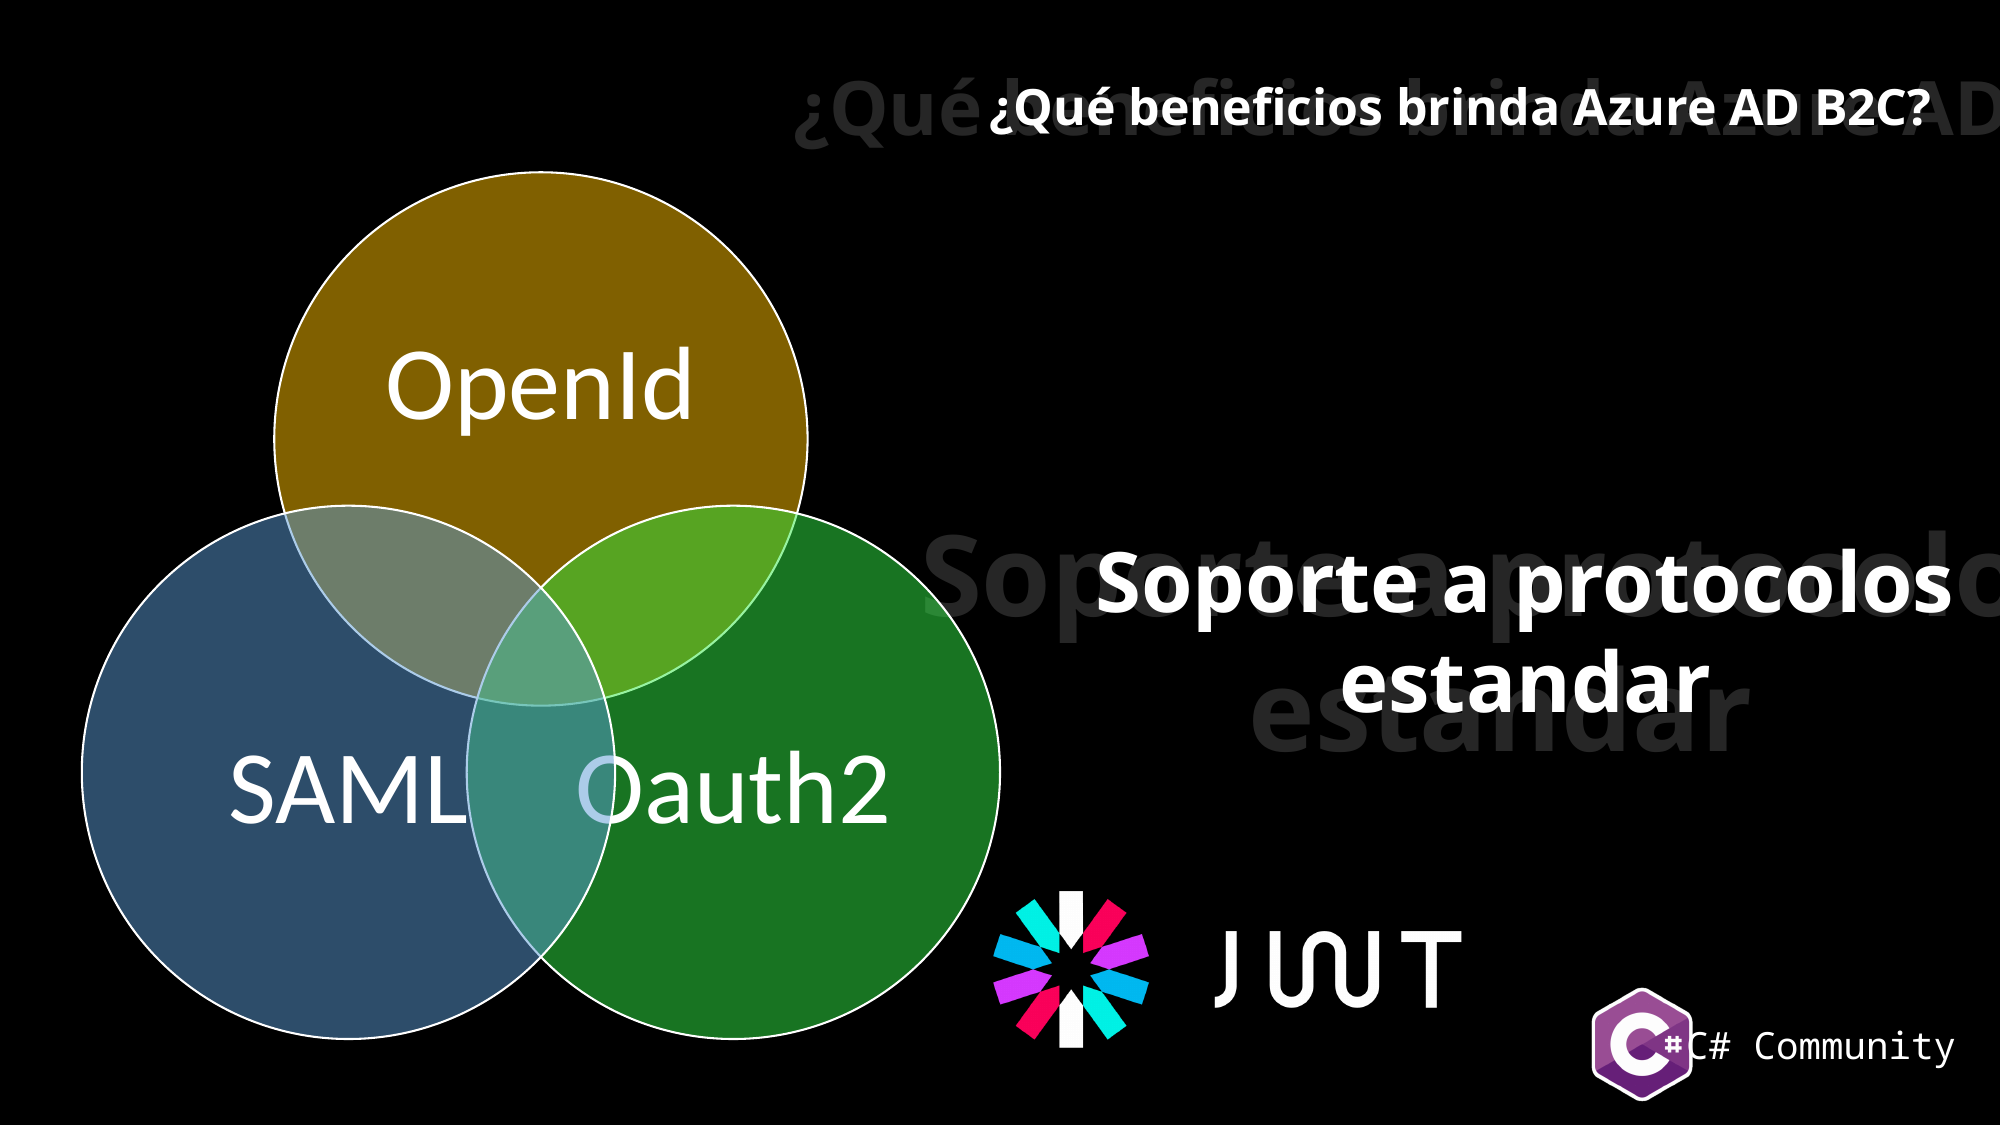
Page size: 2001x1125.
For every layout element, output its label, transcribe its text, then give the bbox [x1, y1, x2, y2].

text_box ¿Qué beneficios brinda Azure AD B2C? [974, 68, 1947, 144]
picture [914, 811, 1540, 1125]
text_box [0, 161, 1208, 1051]
text_box Soporte a protocolos estandar [1208, 497, 2000, 782]
text_box Soporte a protocolos estandar [1208, 522, 1971, 737]
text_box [1581, 983, 1961, 1106]
text_box ¿Qué beneficios brinda Azure AD B2C? [778, 53, 2000, 158]
